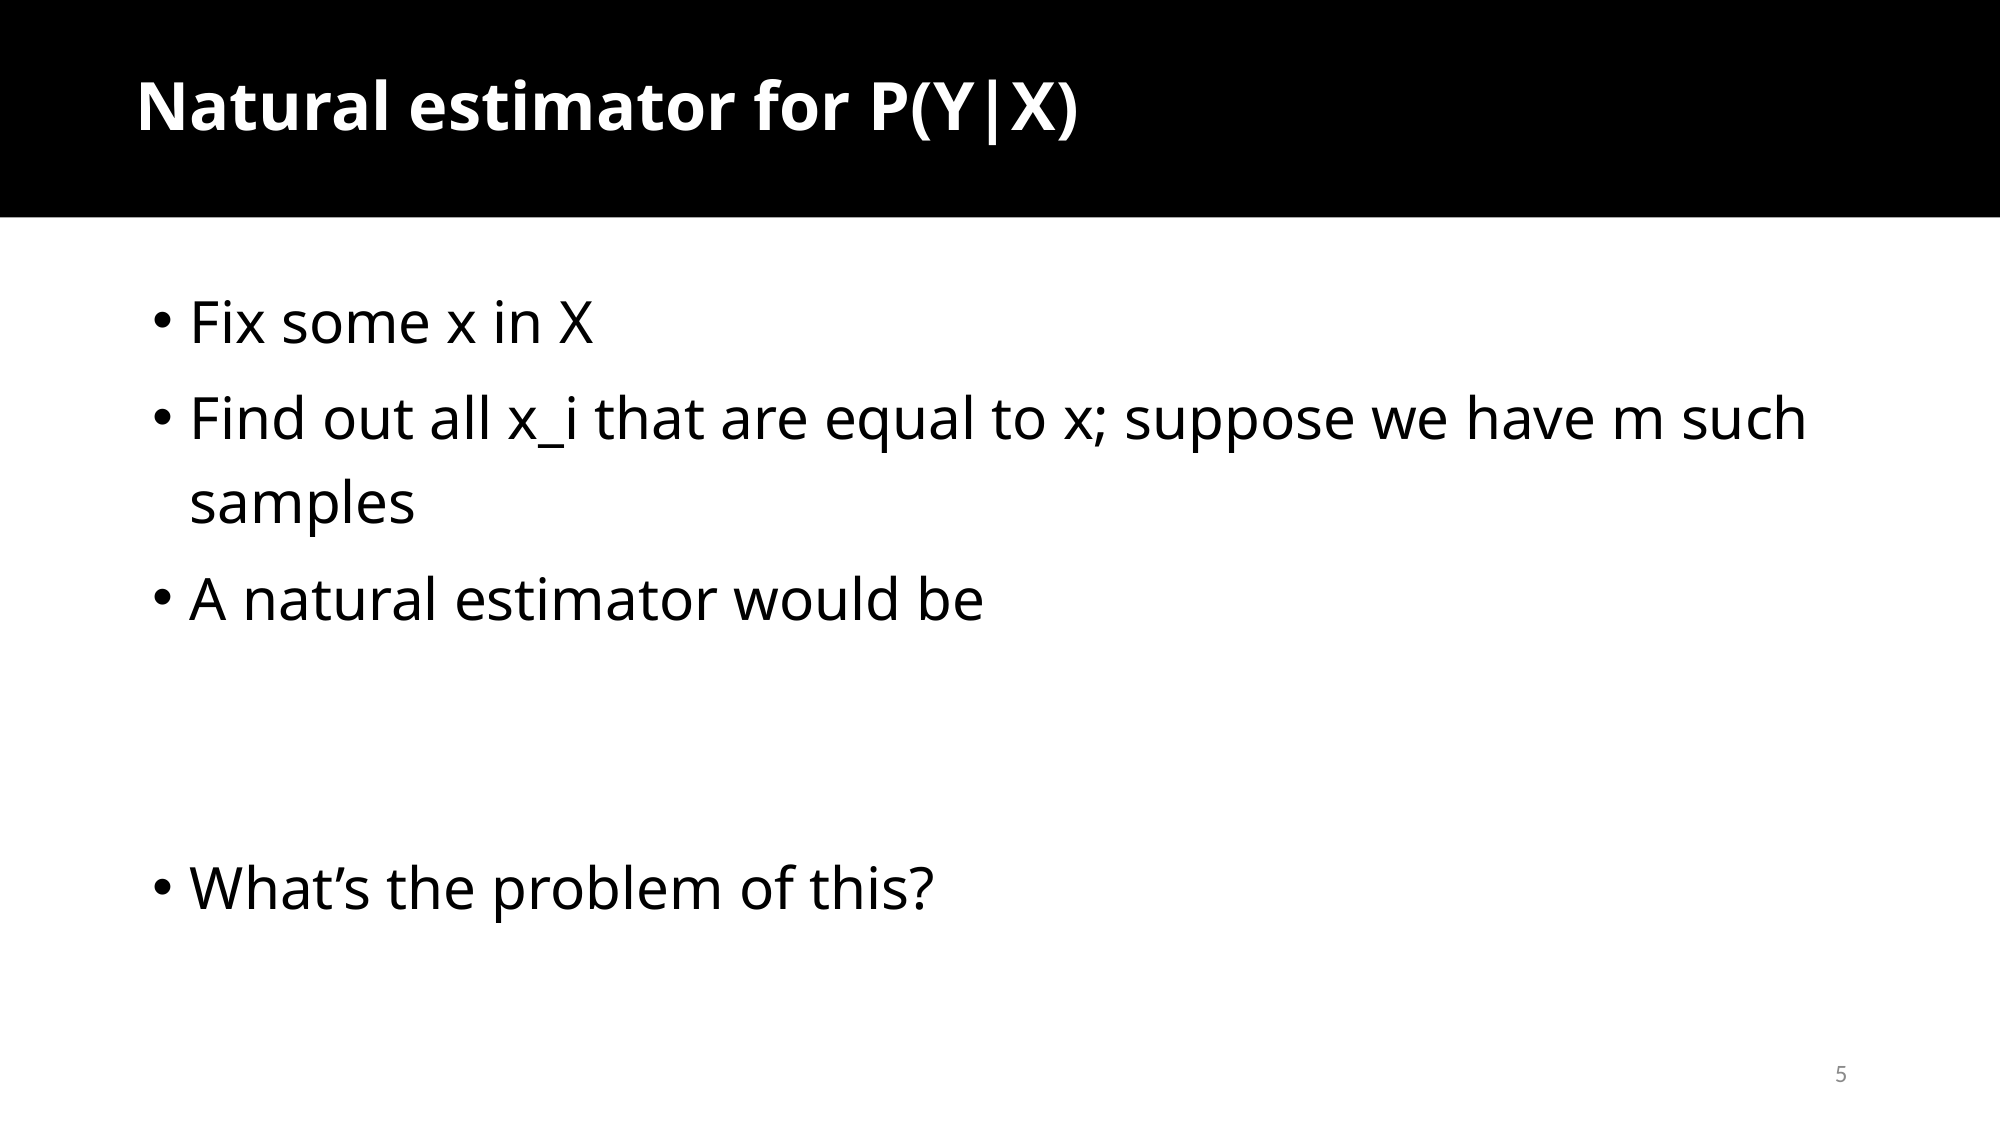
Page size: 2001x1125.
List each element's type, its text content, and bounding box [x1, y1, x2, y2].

slide_number 5 [1412, 1042, 1863, 1103]
list Fix some x in X Find out all x_i that are equal to x; suppose we have m such samples A natural estimator would be What’s the problem of this? [137, 263, 1863, 1010]
title Natural estimator for P(Y|X) [0, 0, 2000, 218]
